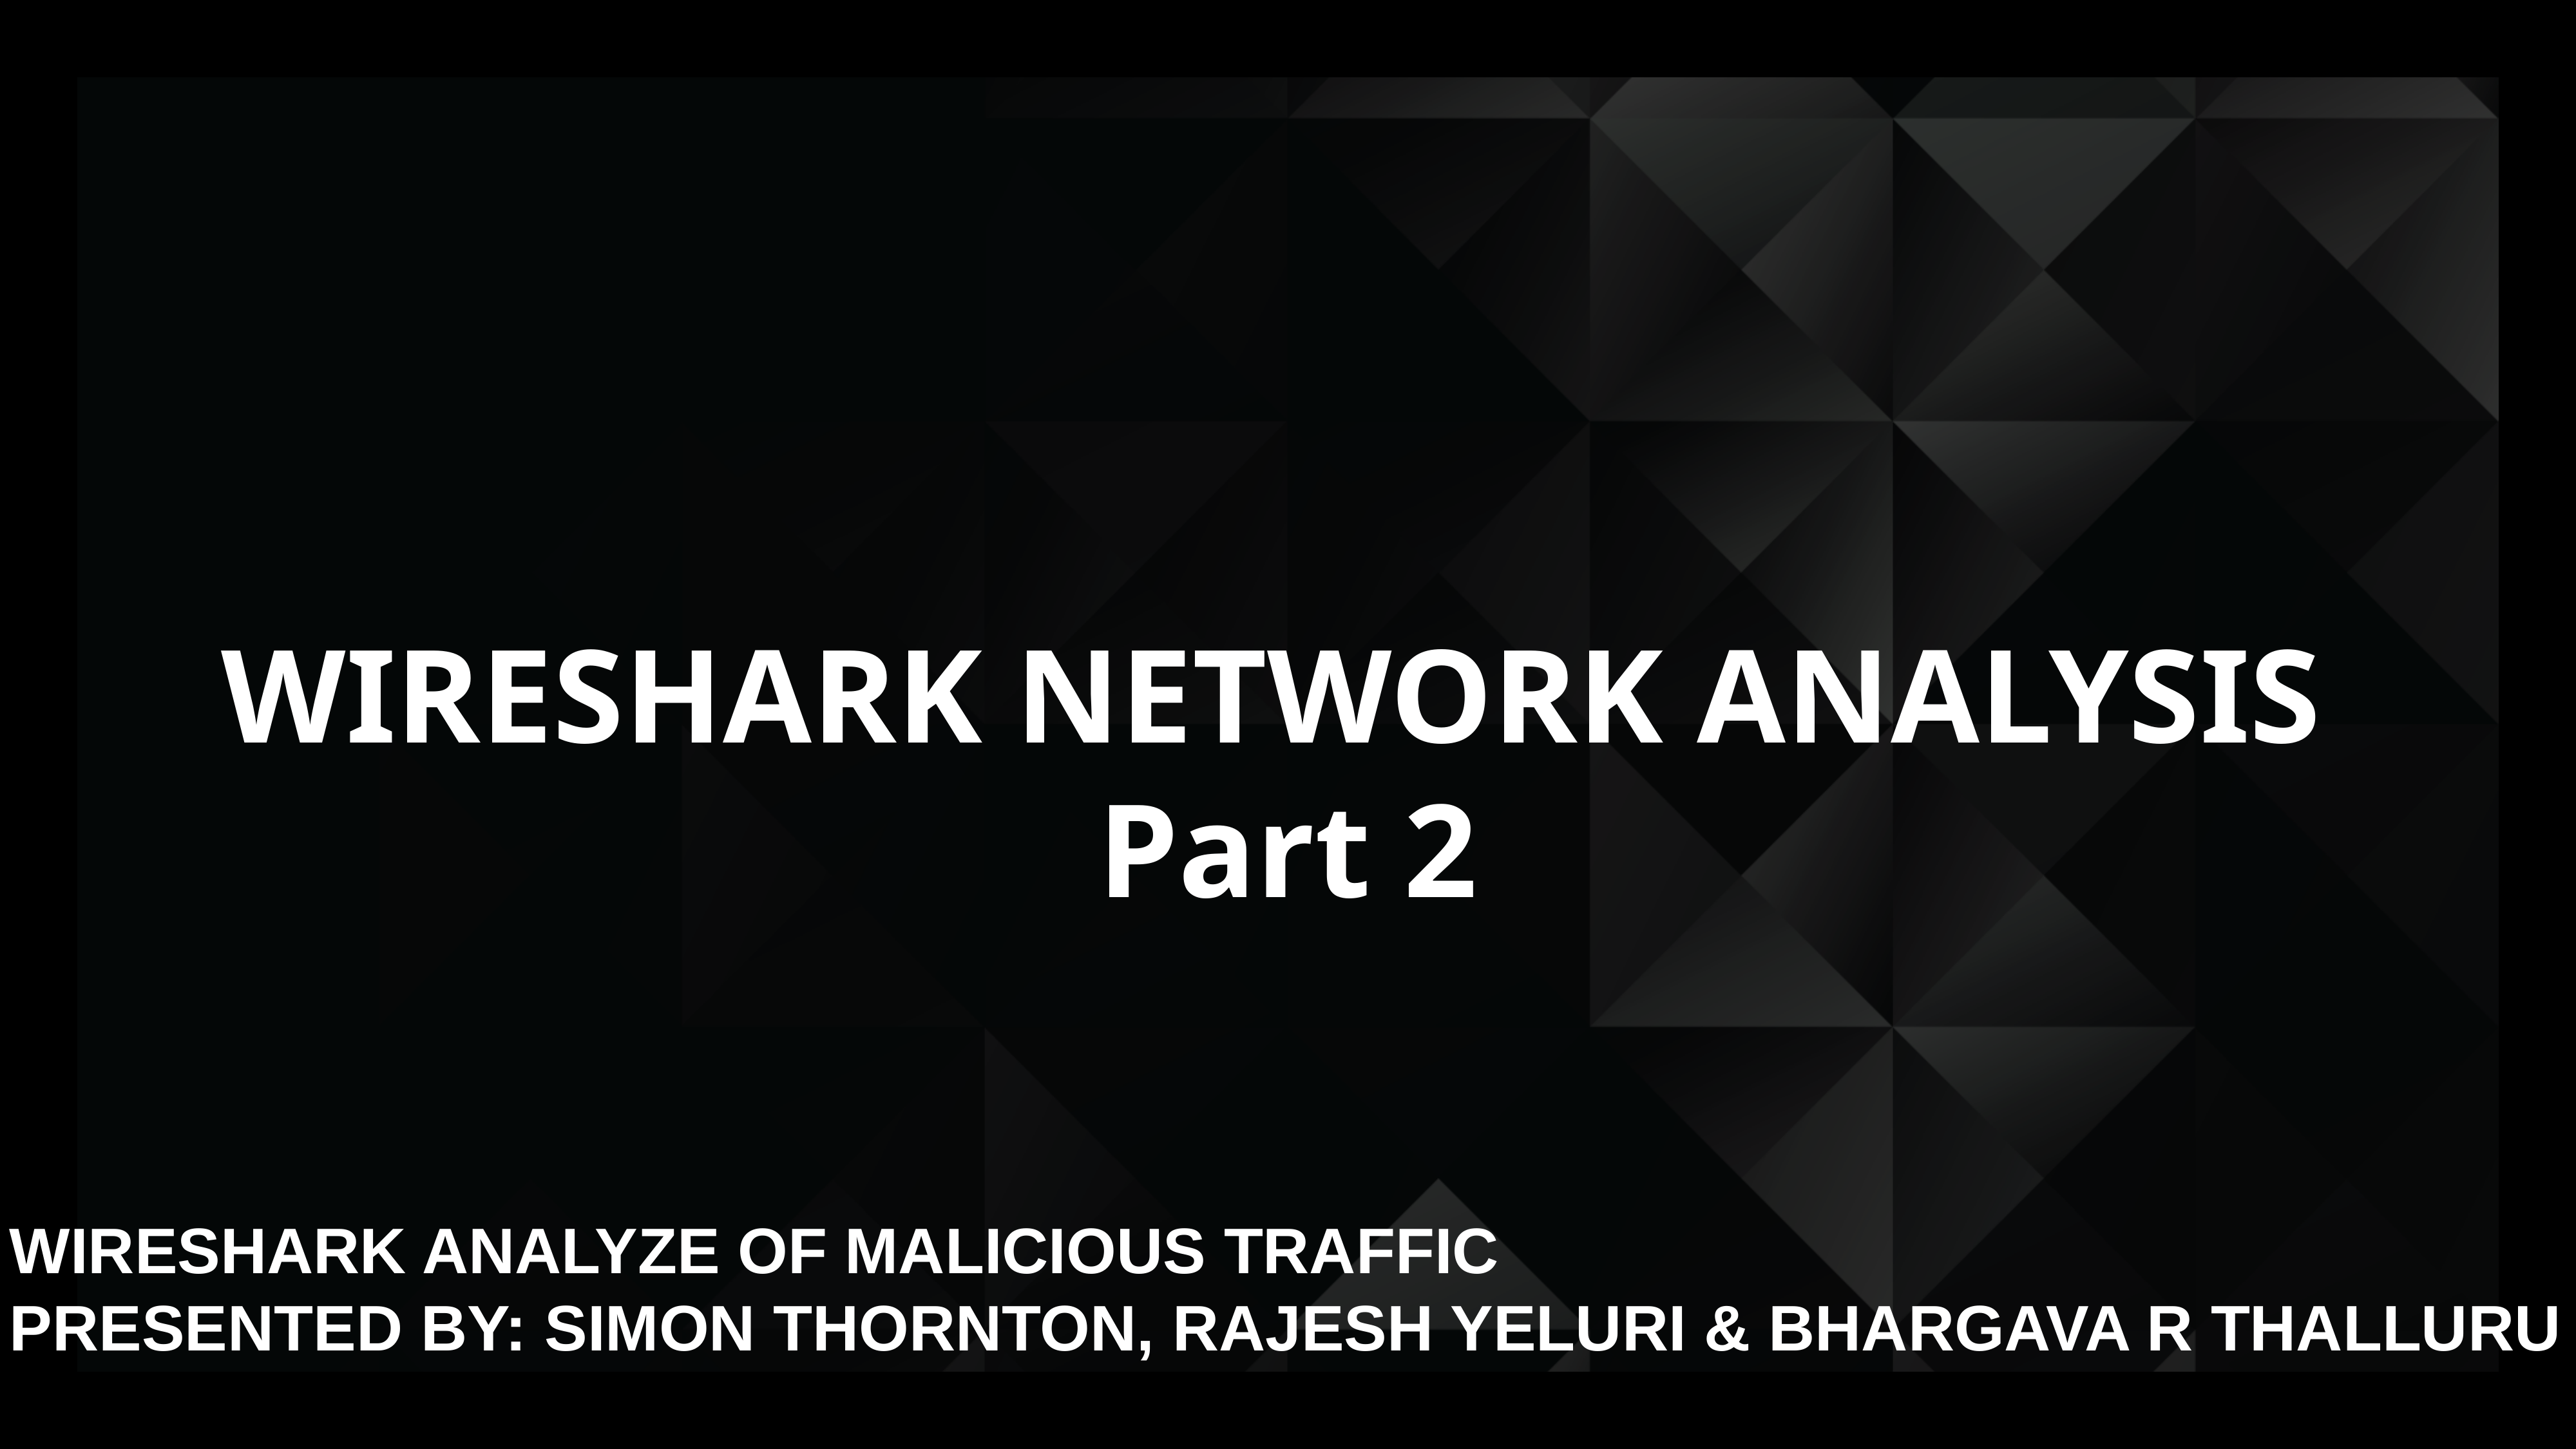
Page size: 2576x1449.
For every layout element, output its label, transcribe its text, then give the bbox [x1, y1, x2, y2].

text_box WIRESHARK ANALYZE OF MALICIOUS TRAFFIC PRESENTED BY: SIMON THORNTON, RAJESH YELURI & BHARGAVA R THALLURU [0, 1204, 2576, 1368]
picture [77, 77, 2499, 1204]
title WIRESHARK NETWORK ANALYSIS Part 2 [77, 588, 2499, 812]
picture [77, 1368, 2499, 1372]
